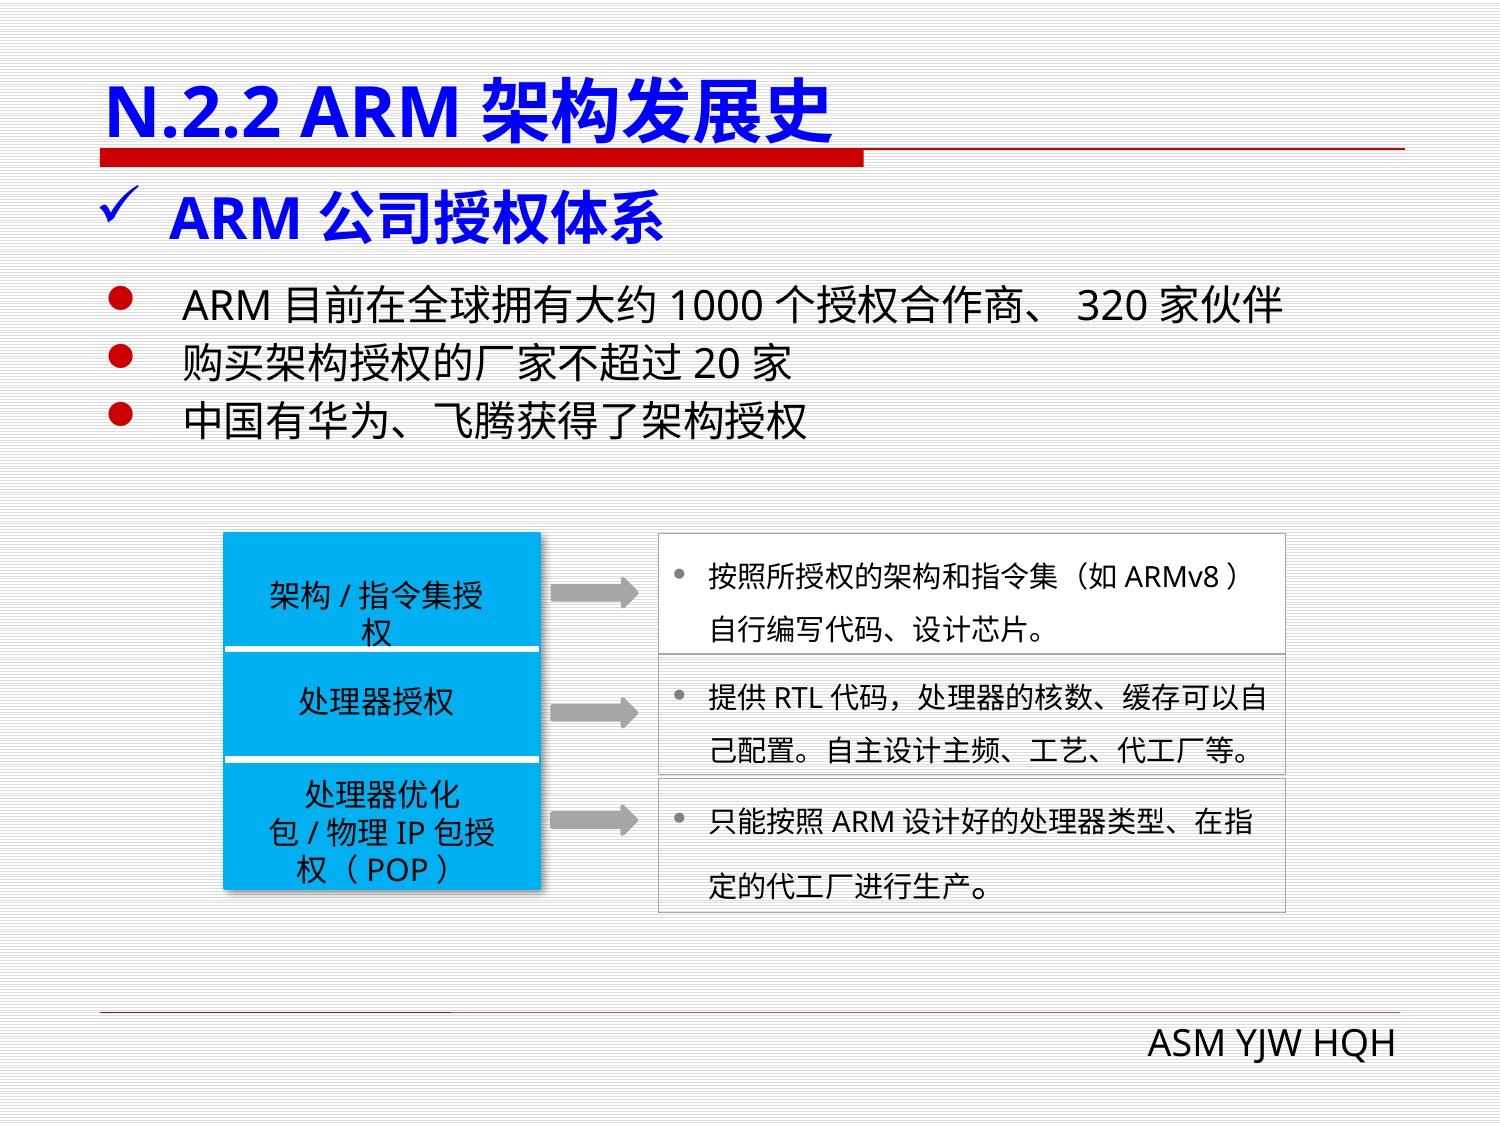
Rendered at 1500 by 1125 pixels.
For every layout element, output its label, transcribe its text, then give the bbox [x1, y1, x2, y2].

text_box [550, 804, 639, 836]
text_box 架构/指令集授权 [239, 568, 514, 648]
text_box 处理器授权 [239, 674, 514, 727]
text_box 按照所授权的架构和指令集（如ARMv8）自行编写代码、设计芯片。 [658, 533, 1286, 654]
text_box 只能按照ARM设计好的处理器类型、在指定的代工厂进行生产。 [658, 778, 1286, 913]
text_box 提供RTL代码，处理器的核数、缓存可以自己配置。自主设计主频、工艺、代工厂等。 [658, 654, 1286, 775]
list ARM目前在全球拥有大约1000个授权合作商、320家伙伴 购买架构授权的厂家不超过20家 中国有华为、飞腾获得了架构授权 [90, 270, 1410, 973]
title ARM公司授权体系 [94, 181, 1415, 262]
text_box [223, 532, 541, 890]
text_box [550, 697, 639, 729]
text_box [550, 577, 639, 609]
text_box N.2.2 ARM架构发展史 [103, 66, 1424, 146]
text_box 处理器优化包/物理IP包授权（POP） [245, 768, 519, 896]
